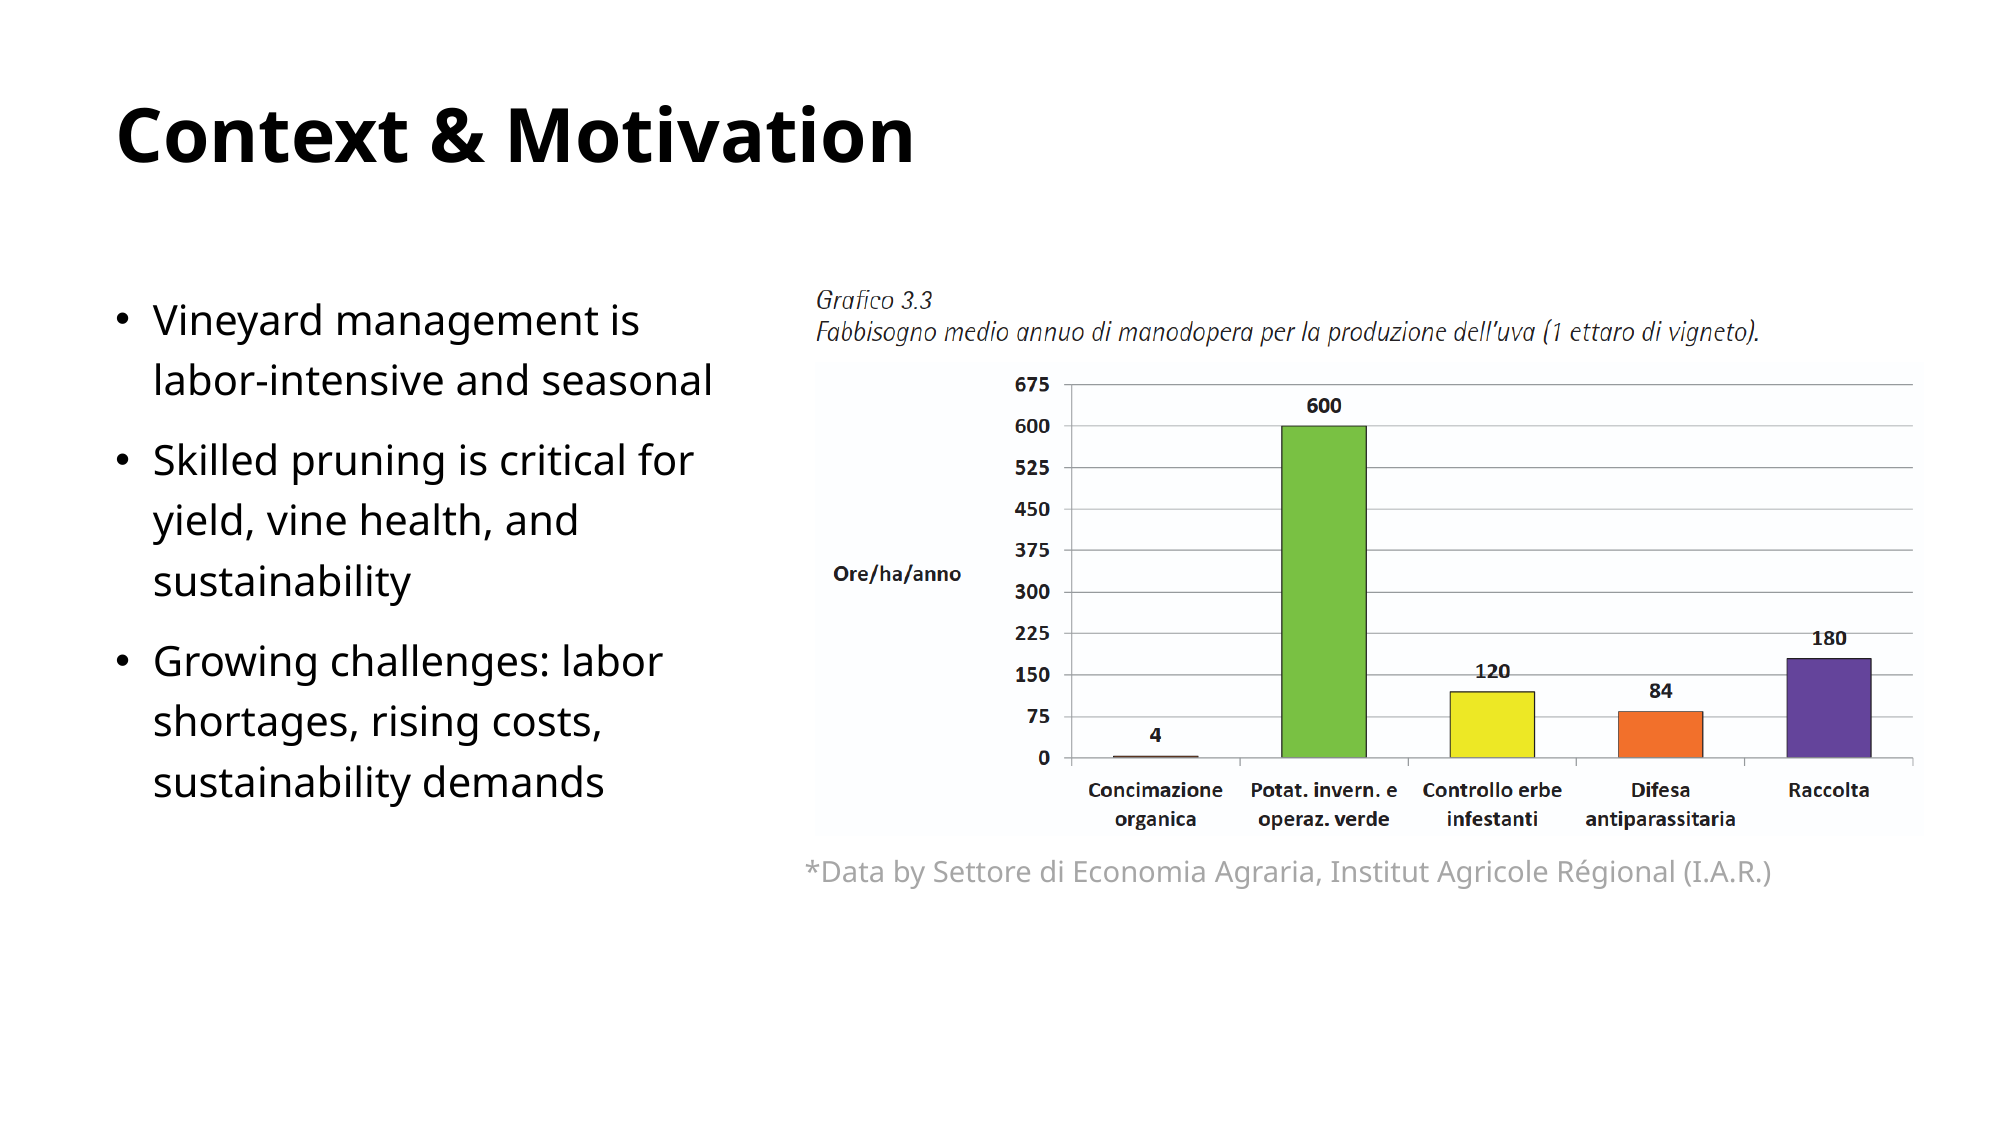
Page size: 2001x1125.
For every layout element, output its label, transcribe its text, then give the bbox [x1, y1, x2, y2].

text_box *Data by Settore di Economia Agraria, Institut Agricole Régional (I.A.R.) [789, 846, 1884, 896]
title Context & Motivation [100, 90, 1849, 276]
list Vineyard management is labor-intensive and seasonal Skilled pruning is critical for yield, vine health, and sustainability Growing challenges: labor shortages, rising costs, sustainability demands [100, 275, 772, 1016]
picture [789, 274, 1949, 846]
